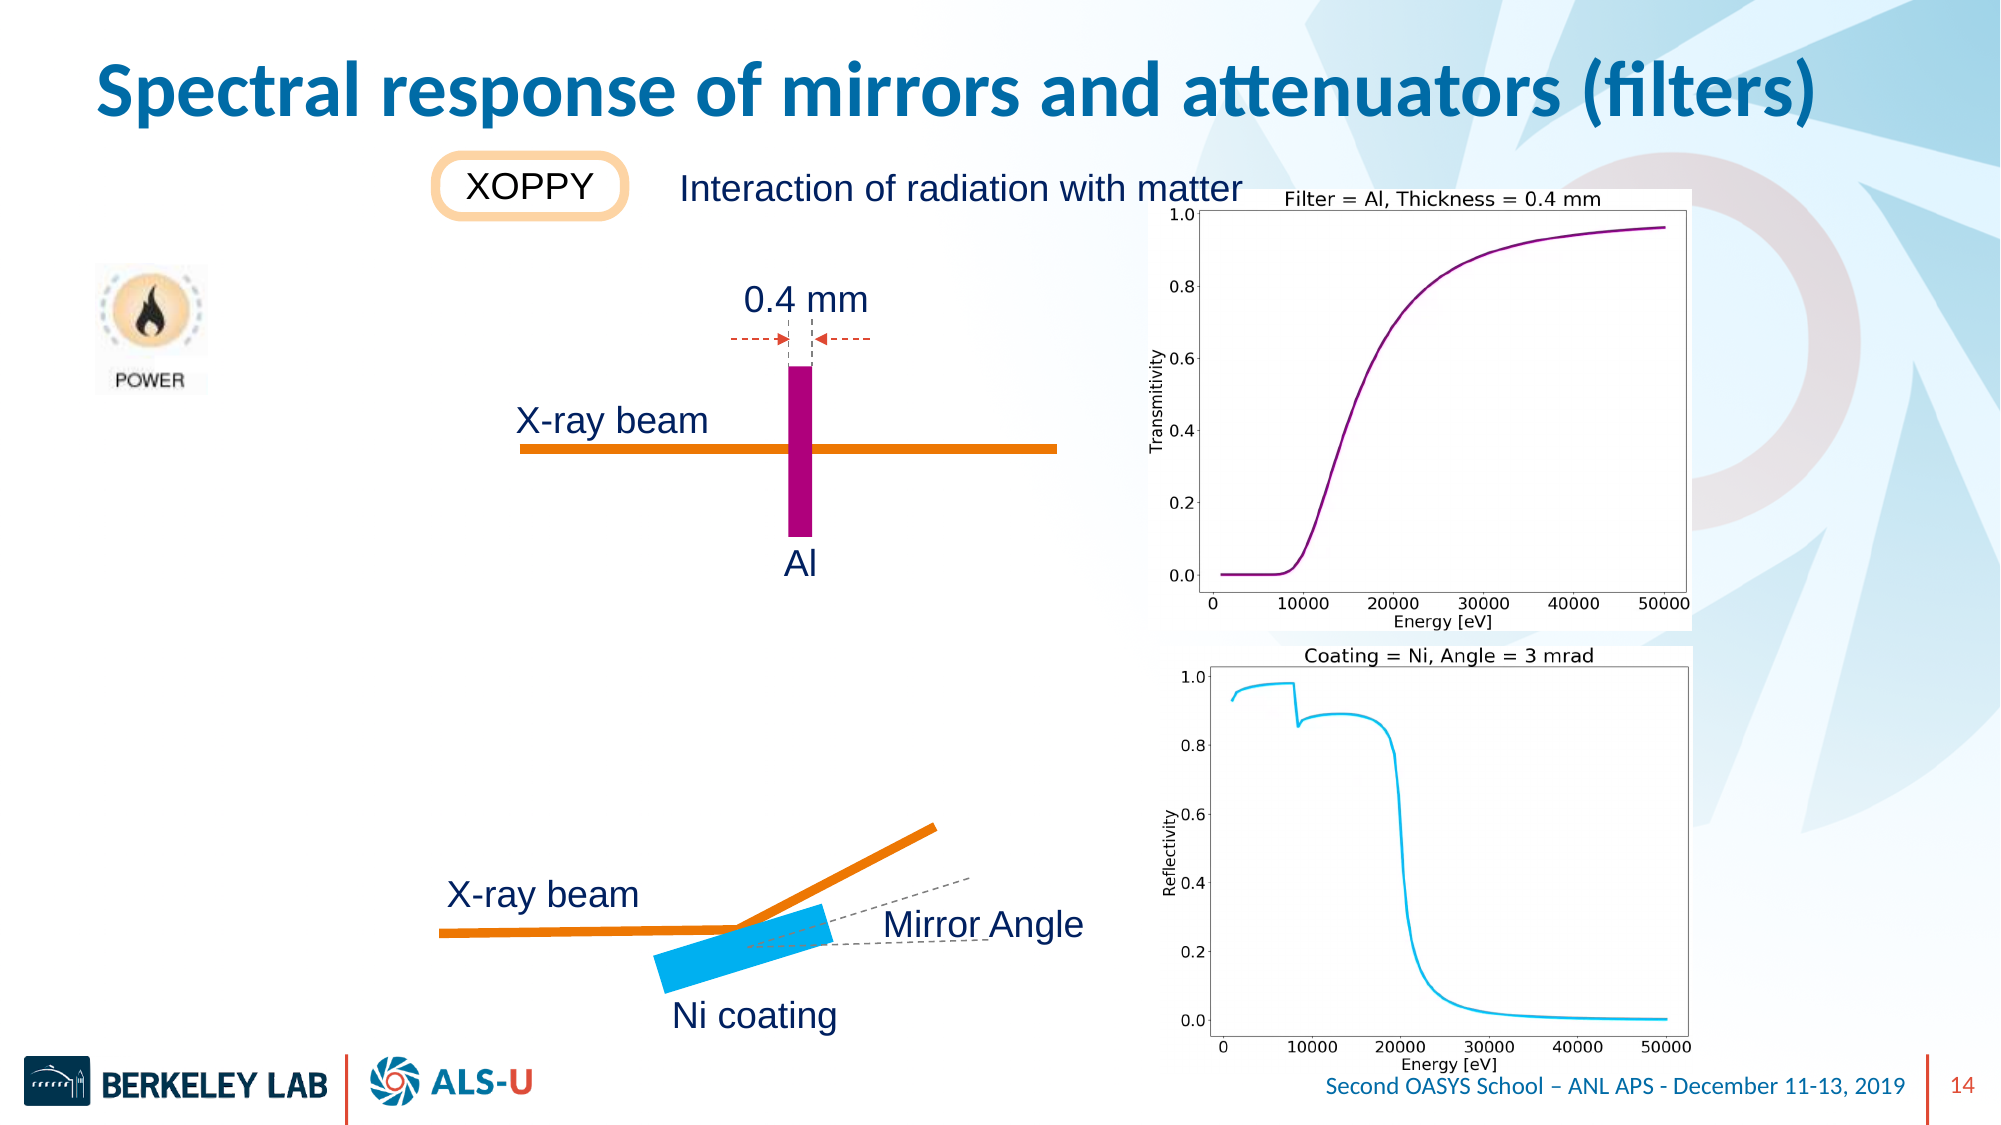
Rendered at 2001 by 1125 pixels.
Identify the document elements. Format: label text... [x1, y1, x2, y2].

text_box Spectral response of mirrors and attenuators (filters) [81, 40, 1866, 228]
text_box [438, 929, 738, 934]
text_box X-ray beam [412, 863, 675, 923]
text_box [737, 826, 936, 930]
text_box 14 [1918, 1056, 2000, 1118]
text_box Mirror Angle [975, 892, 1124, 953]
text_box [747, 877, 970, 938]
text_box Interaction of radiation with matter [627, 156, 1298, 216]
text_box [786, 364, 814, 448]
text_box [651, 941, 789, 983]
text_box Al [700, 531, 901, 592]
text_box Ni coating [654, 983, 856, 1044]
text_box 0.4 mm [706, 267, 907, 328]
text_box X-ray beam [481, 388, 744, 449]
picture [0, 0, 2001, 1125]
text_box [747, 939, 989, 948]
text_box [786, 457, 814, 531]
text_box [435, 154, 625, 264]
text_box Second OASYS School – ANL APS - December 11-13, 2019 [1252, 1054, 1922, 1115]
